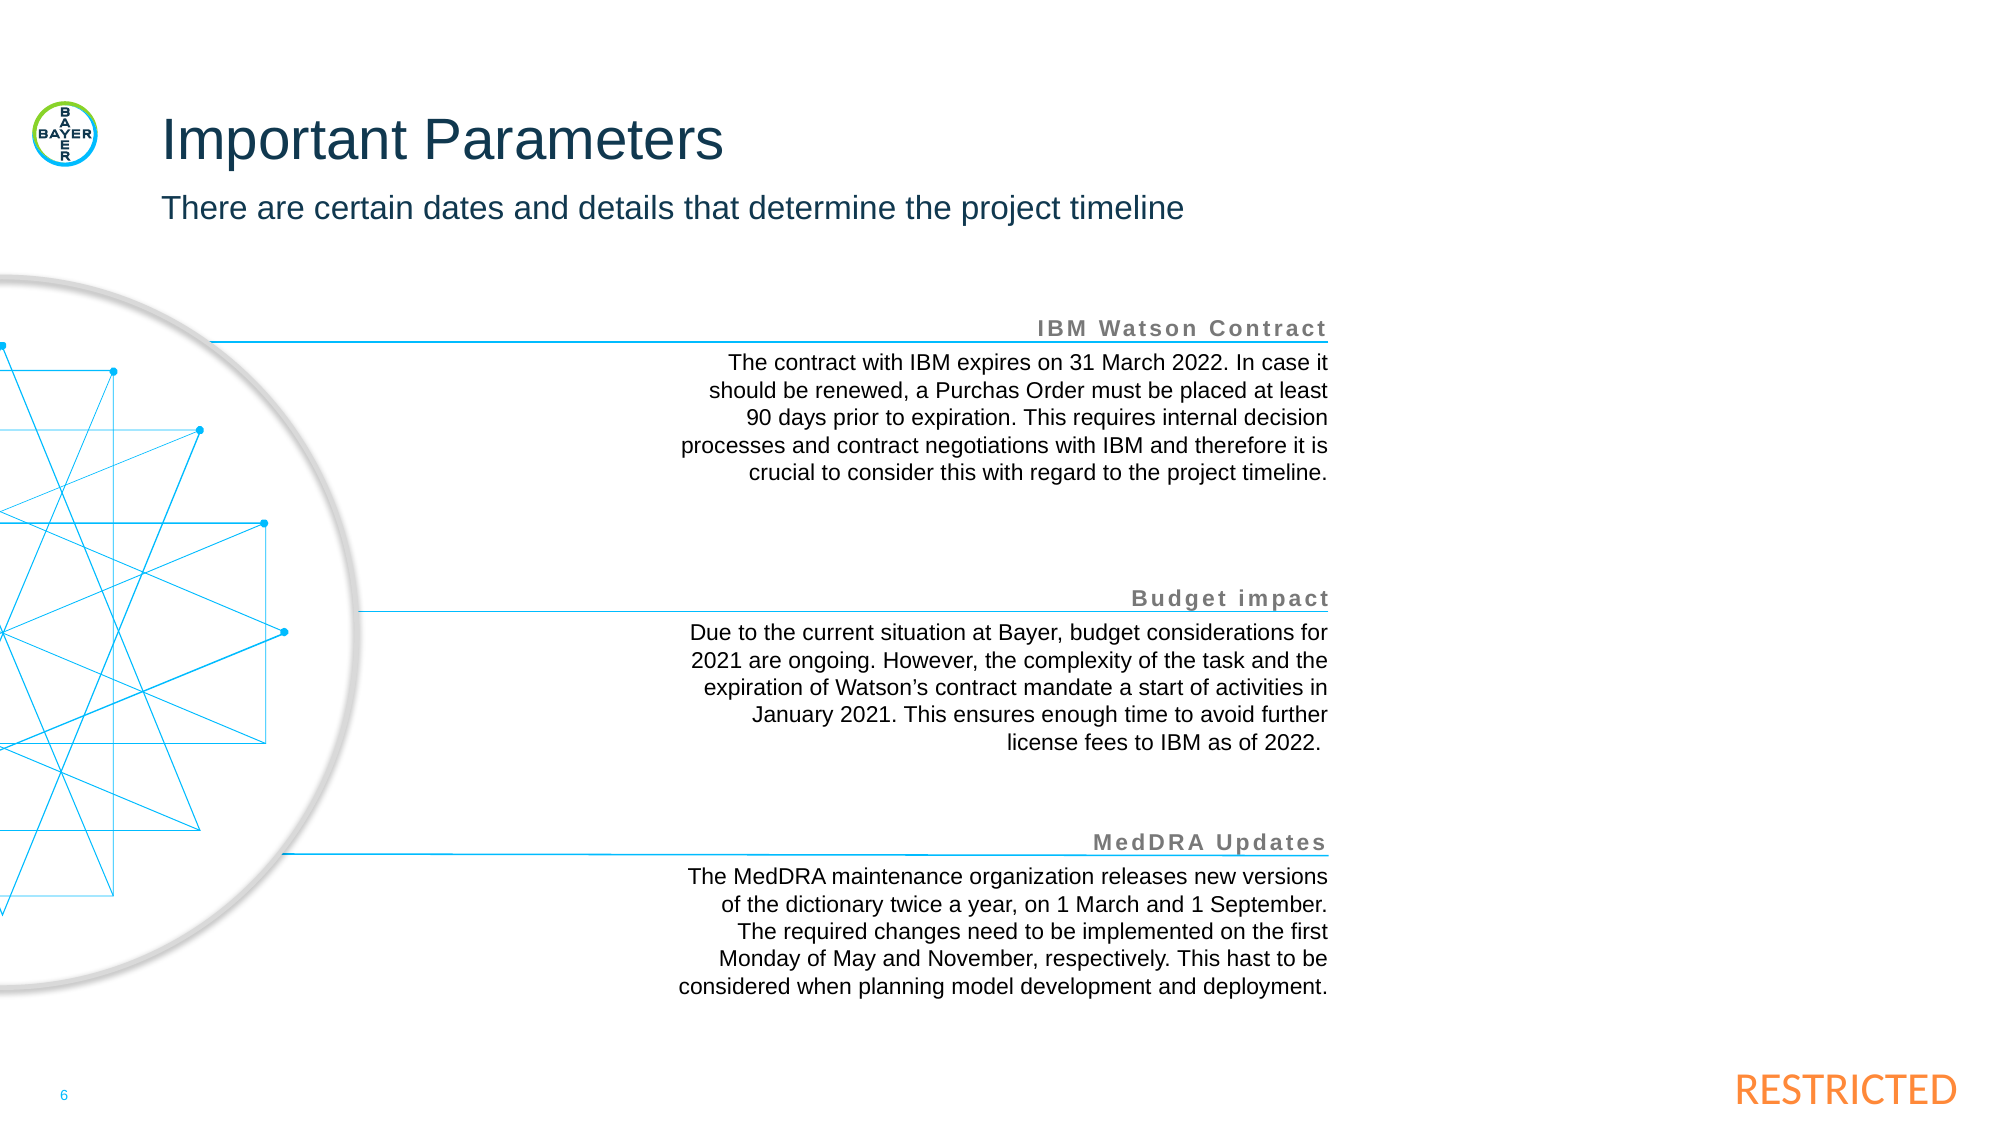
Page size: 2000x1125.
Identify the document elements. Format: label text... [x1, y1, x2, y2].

picture [64, 105, 82, 112]
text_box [0, 276, 358, 988]
text_box IBM Watson Contract [1037, 313, 1326, 341]
text_box The MedDRA maintenance organization releases new versions of the dictionary twice a year, on 1 March and 1 September. The required changes need to be implemented on the first Monday of May and November, respectively. This hast to be considered when planning model development and deployment. [677, 862, 1329, 1027]
title Important Parameters [161, 29, 1933, 172]
subtitle There are certain dates and details that determine the project timeline [161, 186, 1933, 229]
text_box The contract with IBM expires on 31 March 2022. In case it should be renewed, a Purchas Order must be placed at least 90 days prior to expiration. This requires internal decision processes and contract negotiations with IBM and therefore it is crucial to consider this with regard to the project timeline. [677, 348, 1329, 486]
slide_number 6 [32, 1085, 97, 1104]
text_box Due to the current situation at Bayer, budget considerations for 2021 are ongoing. However, the complexity of the task and the expiration of Watson’s contract mandate a start of activities in January 2021. This ensures enough time to avoid further license fees to IBM as of 2022. [677, 617, 1329, 756]
text_box MedDRA Updates [1092, 827, 1326, 852]
text_box Budget impact [889, 583, 1329, 611]
